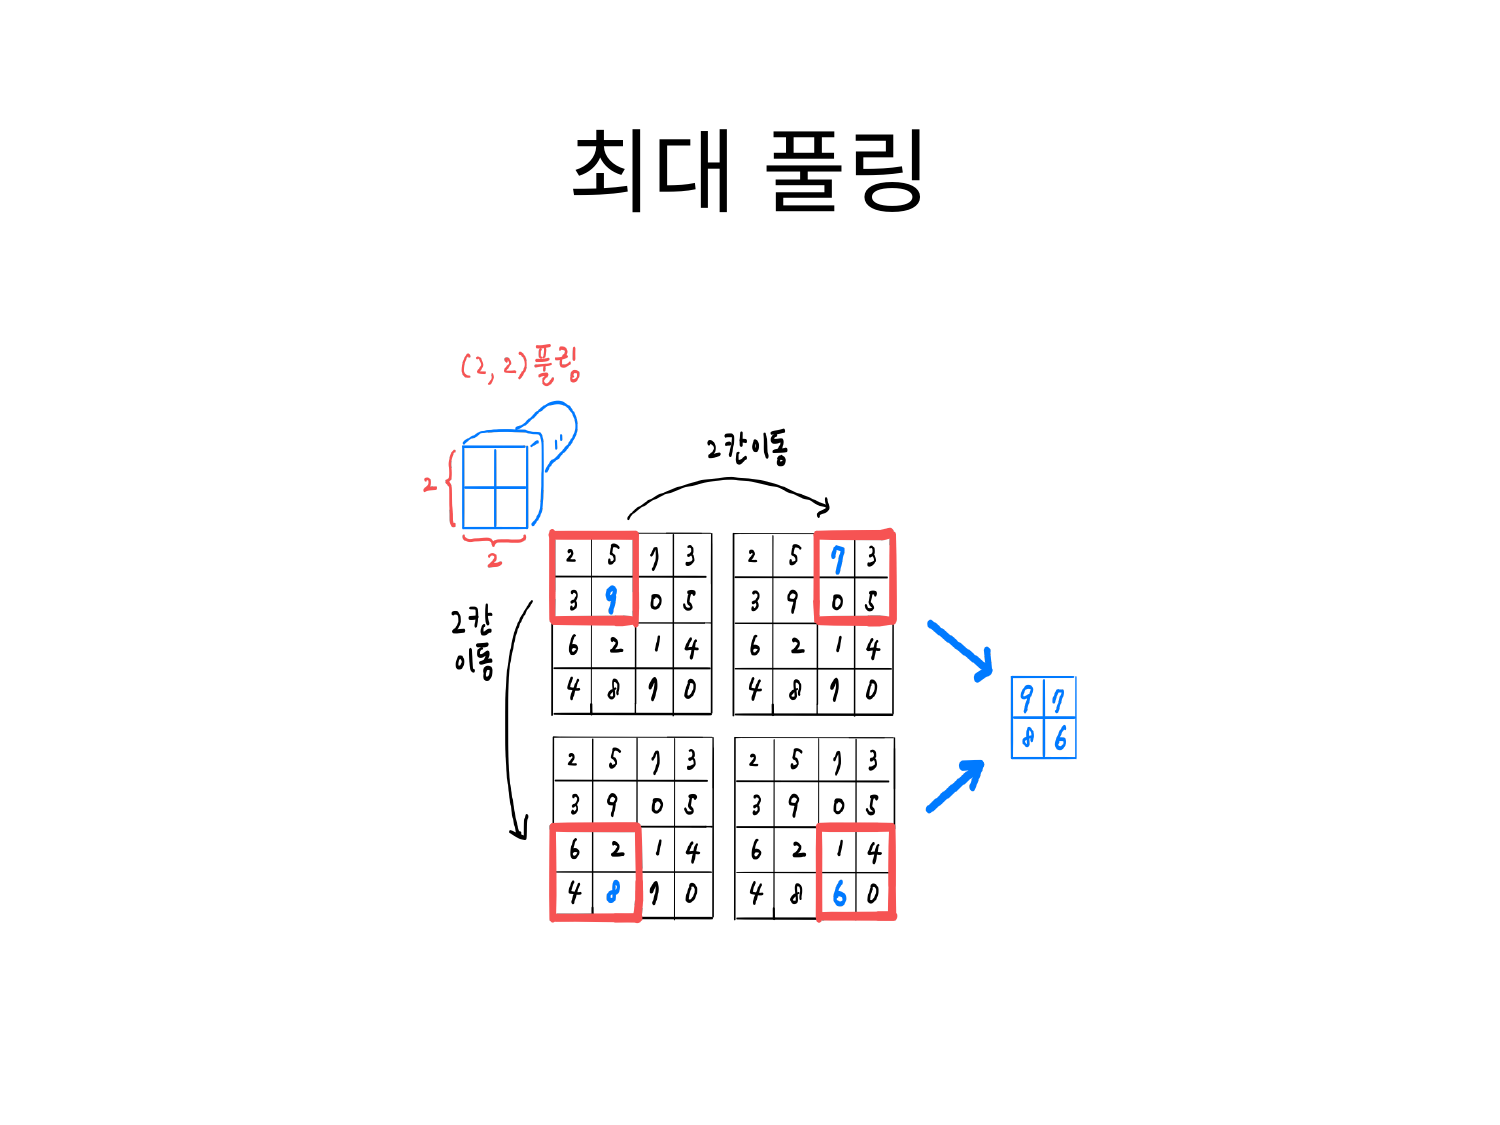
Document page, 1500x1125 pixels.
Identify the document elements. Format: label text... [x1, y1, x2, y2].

title 최대 풀링 [103, 59, 1397, 278]
picture [422, 344, 1077, 945]
